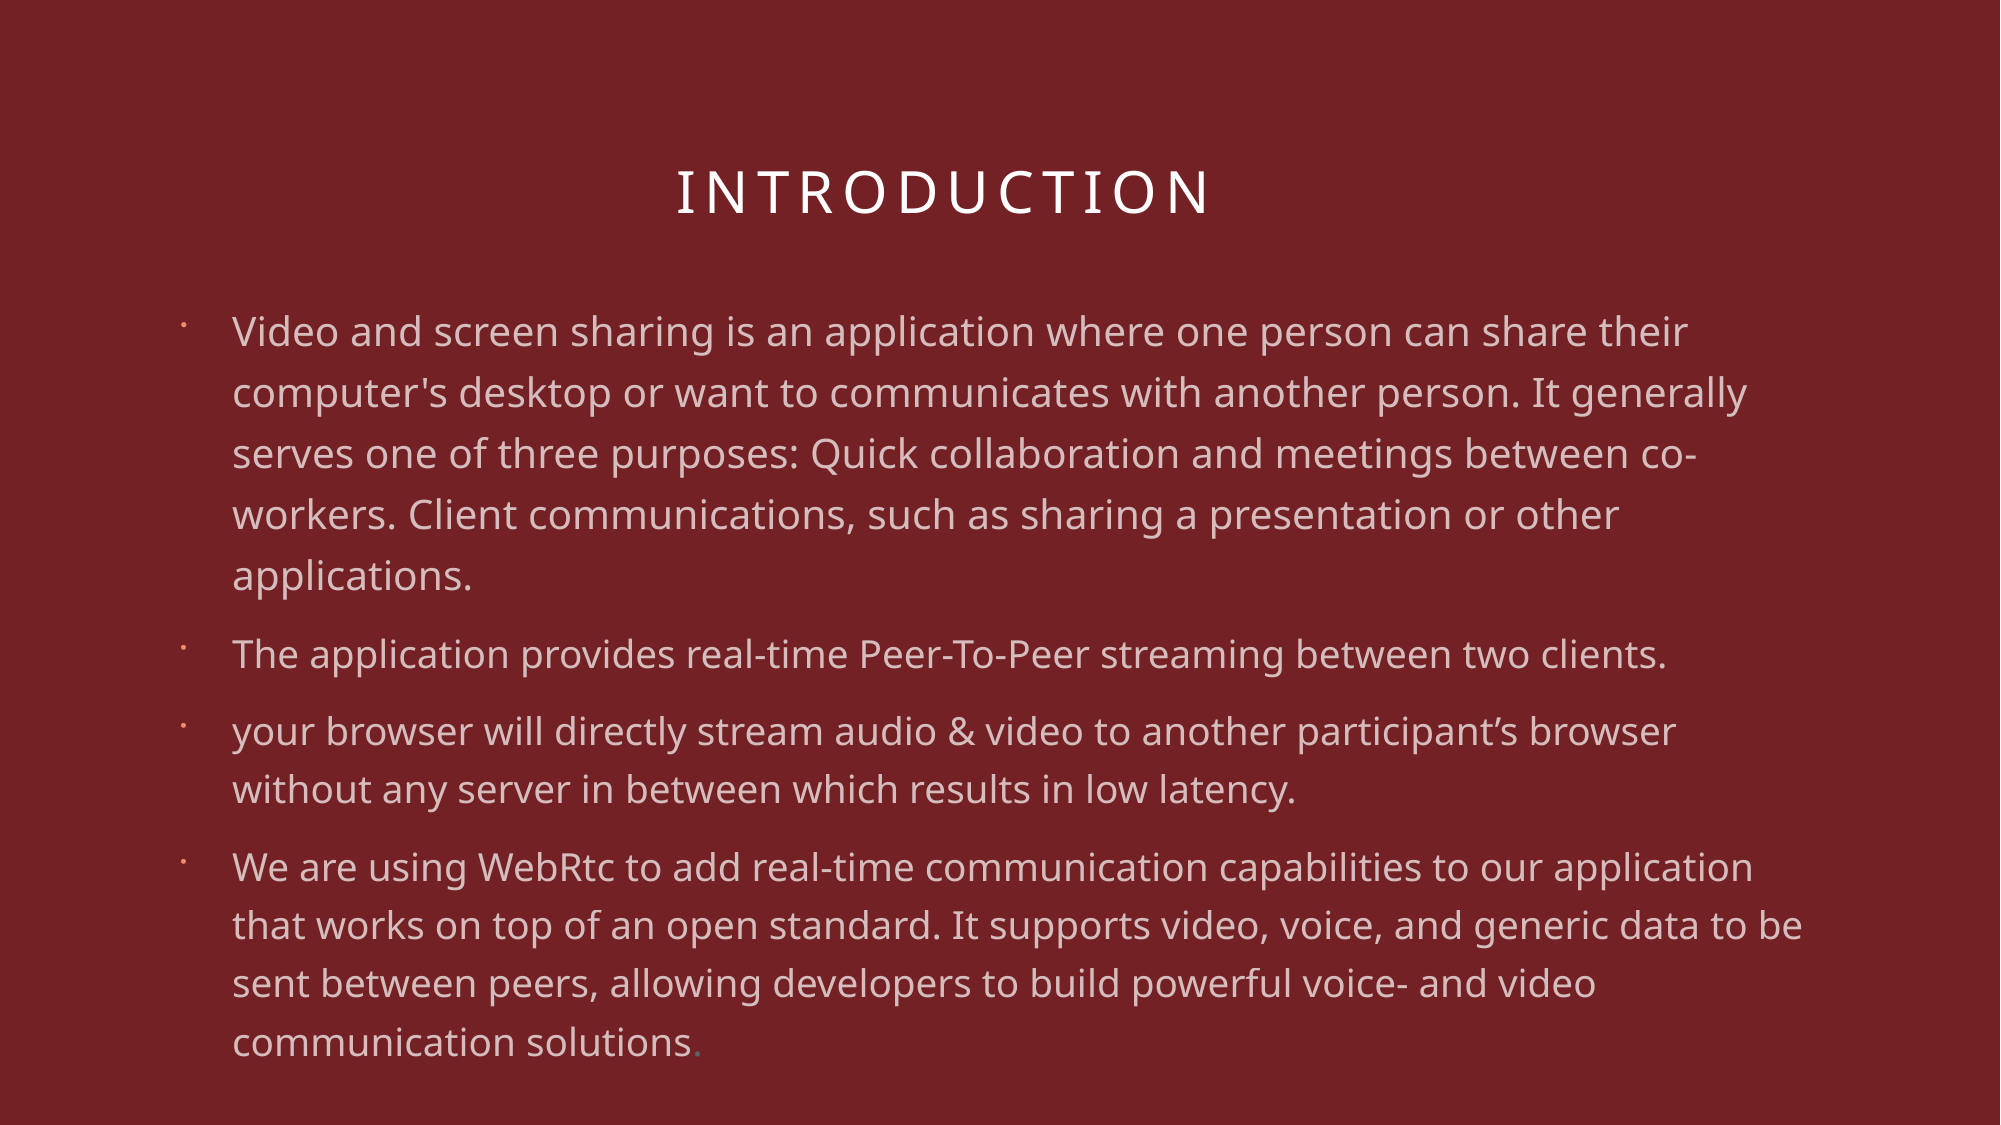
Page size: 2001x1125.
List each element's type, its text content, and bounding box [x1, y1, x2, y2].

title Introduction [676, 155, 1323, 264]
list Video and screen sharing is an application where one person can share their computer's desktop or want to communicates with another person. It generally serves one of three purposes: Quick collaboration and meetings between co-workers. Client communications, such as sharing a presentation or other applications. The application provides real-time Peer-To-Peer streaming between two clients. your browser will directly stream audio & video to another participant’s browser without any server in between which results in low latency. We are using WebRtc to add real-time communication capabilities to our application that works on top of an open standard. It supports video, voice, and generic data to be sent between peers, allowing developers to build powerful voice- and video communication solutions. [177, 293, 1822, 1065]
